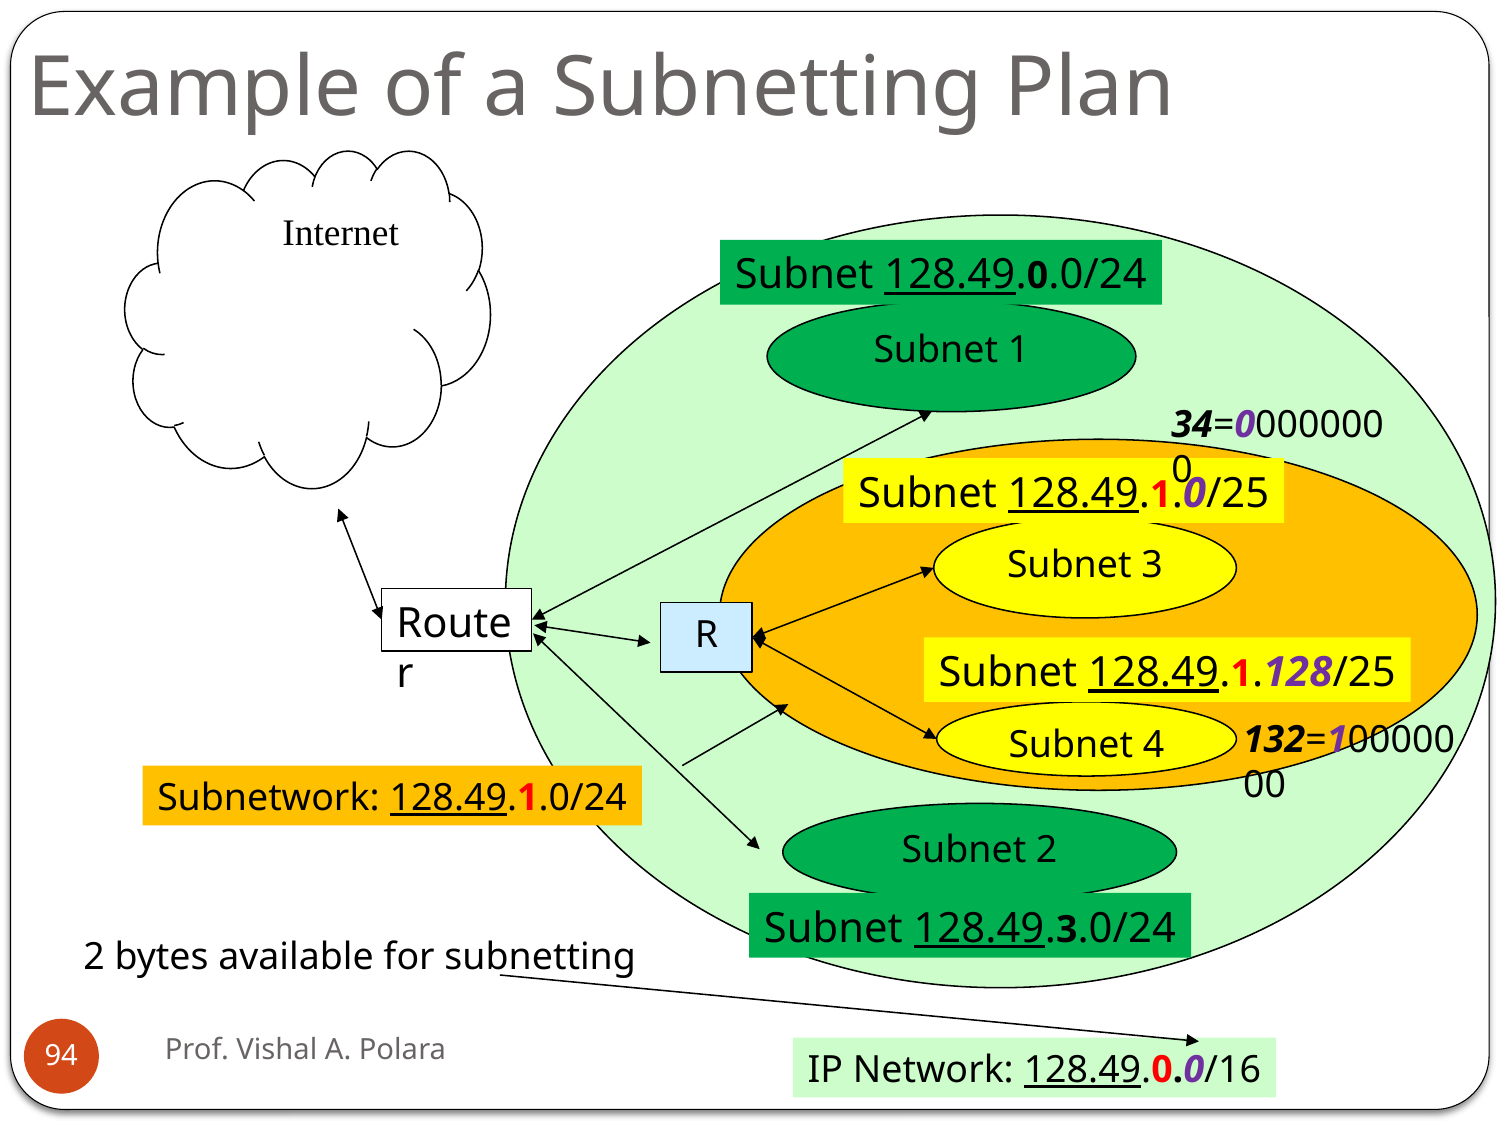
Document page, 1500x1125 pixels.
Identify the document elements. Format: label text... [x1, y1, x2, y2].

text_box [571, 282, 885, 409]
text_box Subnet 128.49.1.0/25 [938, 458, 1285, 523]
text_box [499, 974, 1200, 1042]
text_box [630, 748, 1415, 958]
text_box Internet [124, 151, 491, 489]
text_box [752, 567, 935, 638]
text_box 34=00000000 [1156, 392, 1406, 497]
text_box Subnet 4 [938, 702, 1228, 777]
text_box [534, 625, 651, 631]
footer Prof. Vishal A. Polara [150, 1012, 792, 1088]
text_box 132=10000000 [1228, 707, 1490, 813]
text_box Router [381, 588, 528, 651]
text_box 2 bytes available for subnetting [68, 925, 652, 985]
text_box IP Network: 128.49.0.0/16 [792, 1037, 1277, 1098]
text_box [505, 493, 525, 588]
text_box [810, 958, 1191, 973]
text_box [938, 439, 1156, 458]
text_box Subnet 128.49.3.0/24 [749, 892, 1192, 958]
text_box [942, 702, 1048, 728]
text_box Subnet 128.49.1.128/25 [940, 637, 1411, 702]
text_box Subnet 1 [767, 305, 1136, 412]
text_box [509, 651, 527, 715]
text_box [828, 215, 1496, 707]
text_box [938, 523, 1011, 554]
text_box Subnetwork: 128.49.1.0/24 [142, 765, 527, 826]
slide_number 94 [23, 1018, 99, 1094]
text_box [851, 746, 1228, 791]
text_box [681, 703, 789, 766]
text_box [337, 508, 382, 620]
text_box Subnet 128.49.0.0/24 [720, 239, 1162, 305]
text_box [752, 643, 937, 739]
text_box Subnet 2 [782, 803, 1177, 892]
text_box Example of a Subnetting Plan [12, 24, 1488, 103]
text_box [939, 497, 1478, 725]
text_box Subnet 3 [938, 523, 1237, 618]
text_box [531, 410, 933, 621]
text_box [532, 632, 760, 850]
